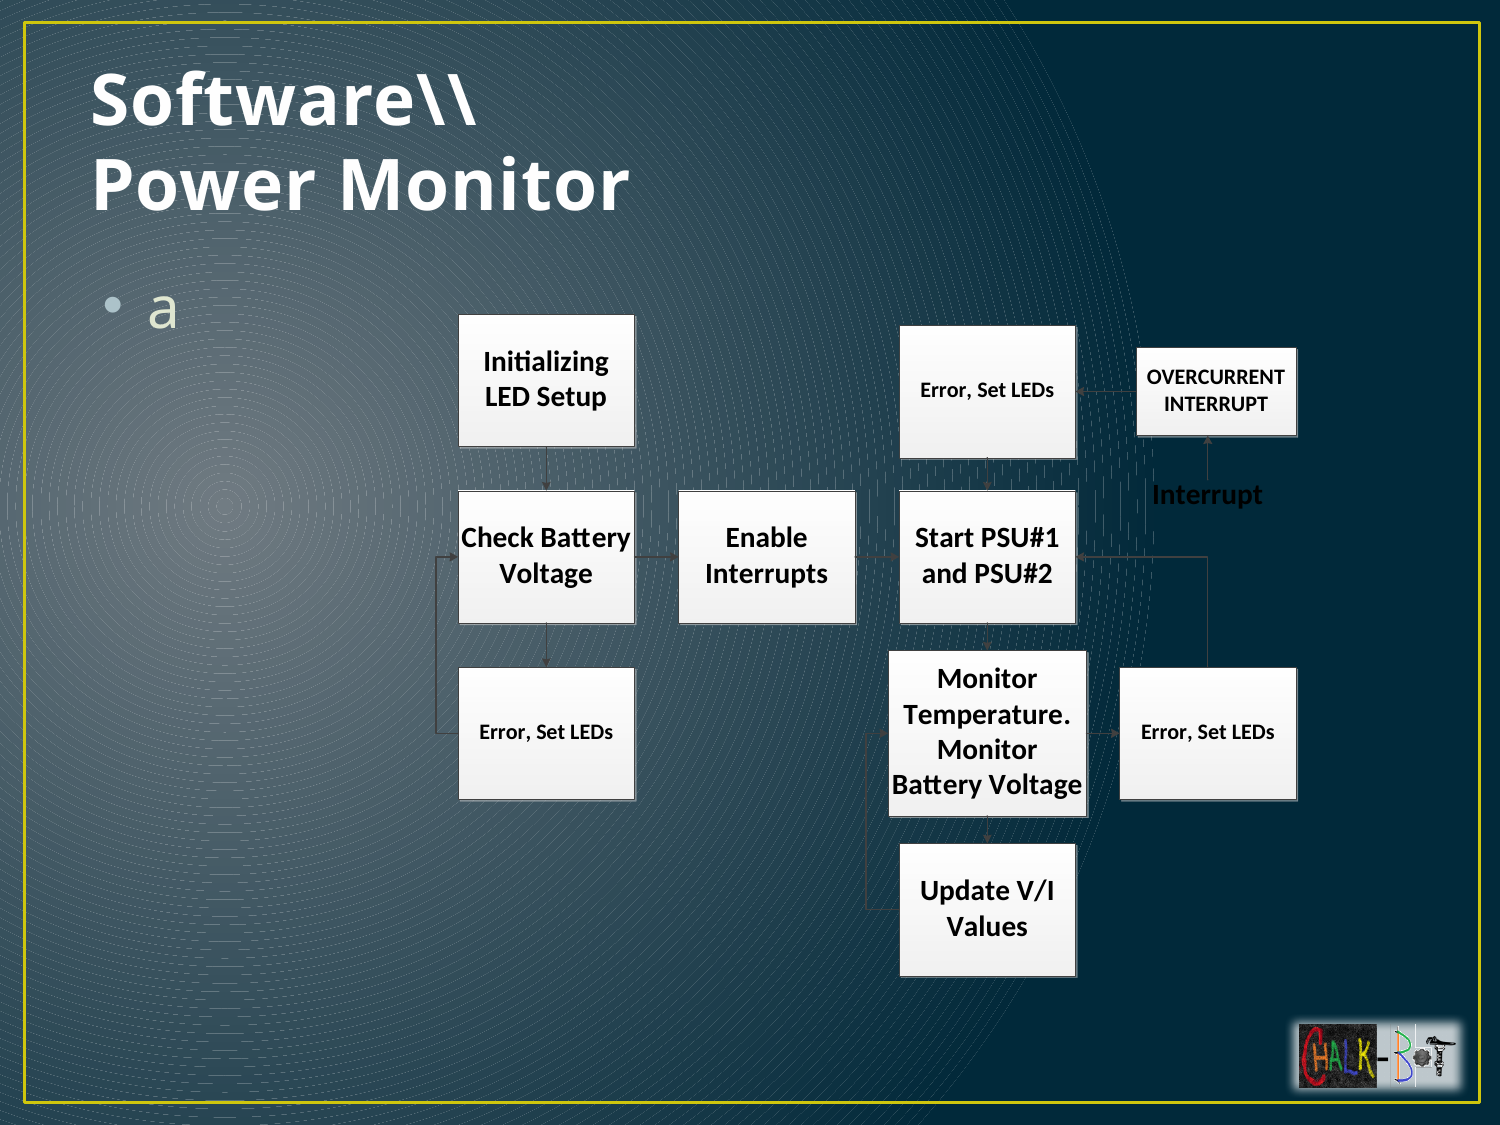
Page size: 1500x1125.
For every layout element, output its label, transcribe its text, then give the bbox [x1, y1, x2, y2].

picture [1299, 1024, 1456, 1088]
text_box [424, 312, 1300, 980]
list a [87, 262, 750, 1005]
picture [977, 986, 990, 995]
picture [1099, 306, 1107, 312]
title Software\\ Power Monitor [75, 45, 1425, 233]
